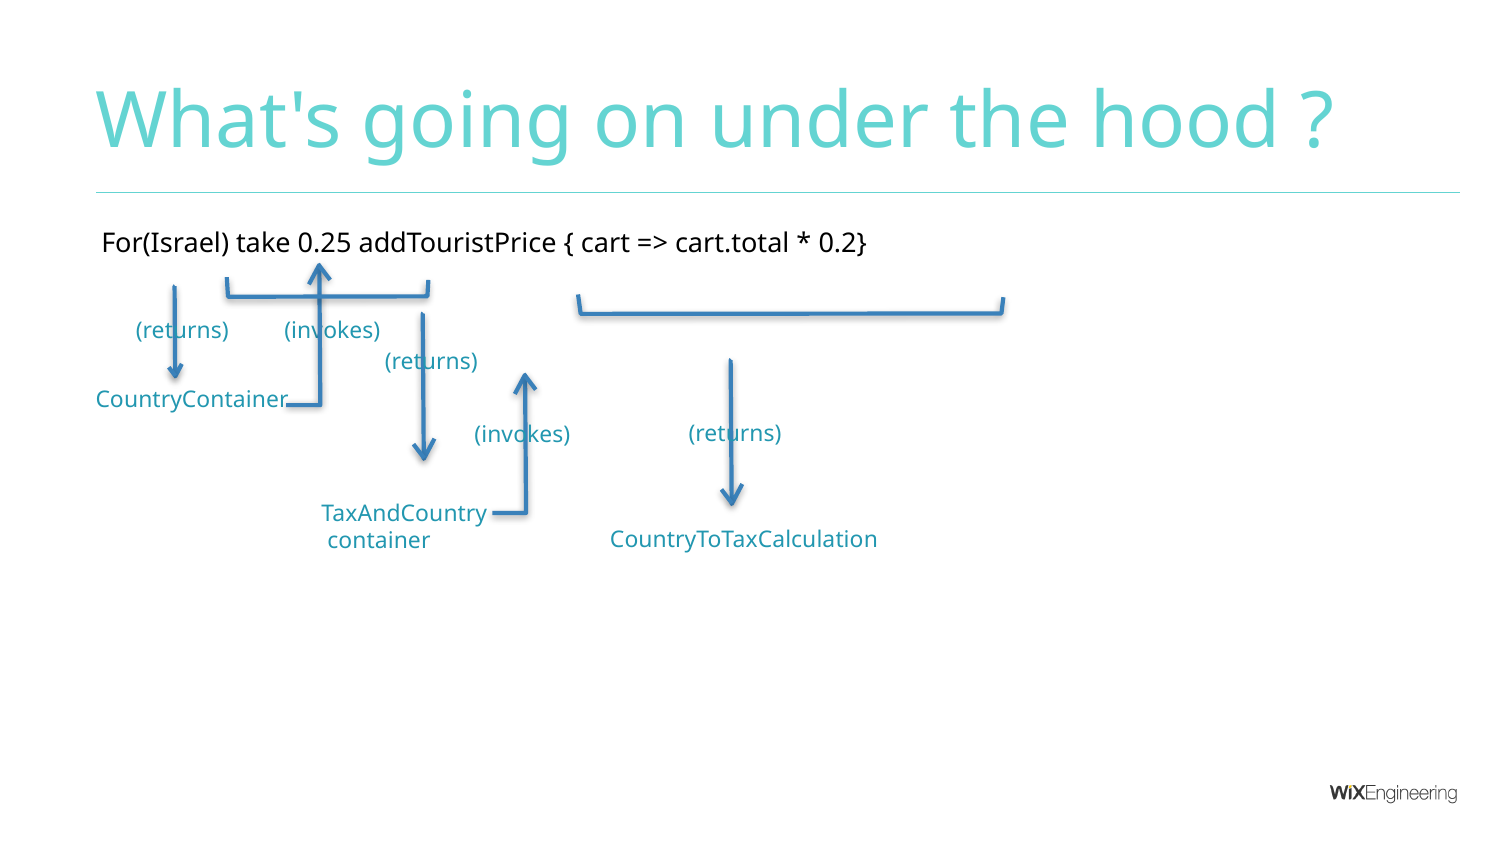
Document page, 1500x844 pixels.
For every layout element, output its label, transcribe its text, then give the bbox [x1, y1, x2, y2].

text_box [90, 264, 497, 562]
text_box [577, 294, 1004, 561]
picture [1322, 775, 1466, 810]
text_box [466, 374, 572, 514]
text_box What's going on under the hood ? [80, 54, 1365, 183]
text_box For(Israel) take 0.25 addTouristPrice { cart => cart.total * 0.2} [93, 217, 1200, 265]
